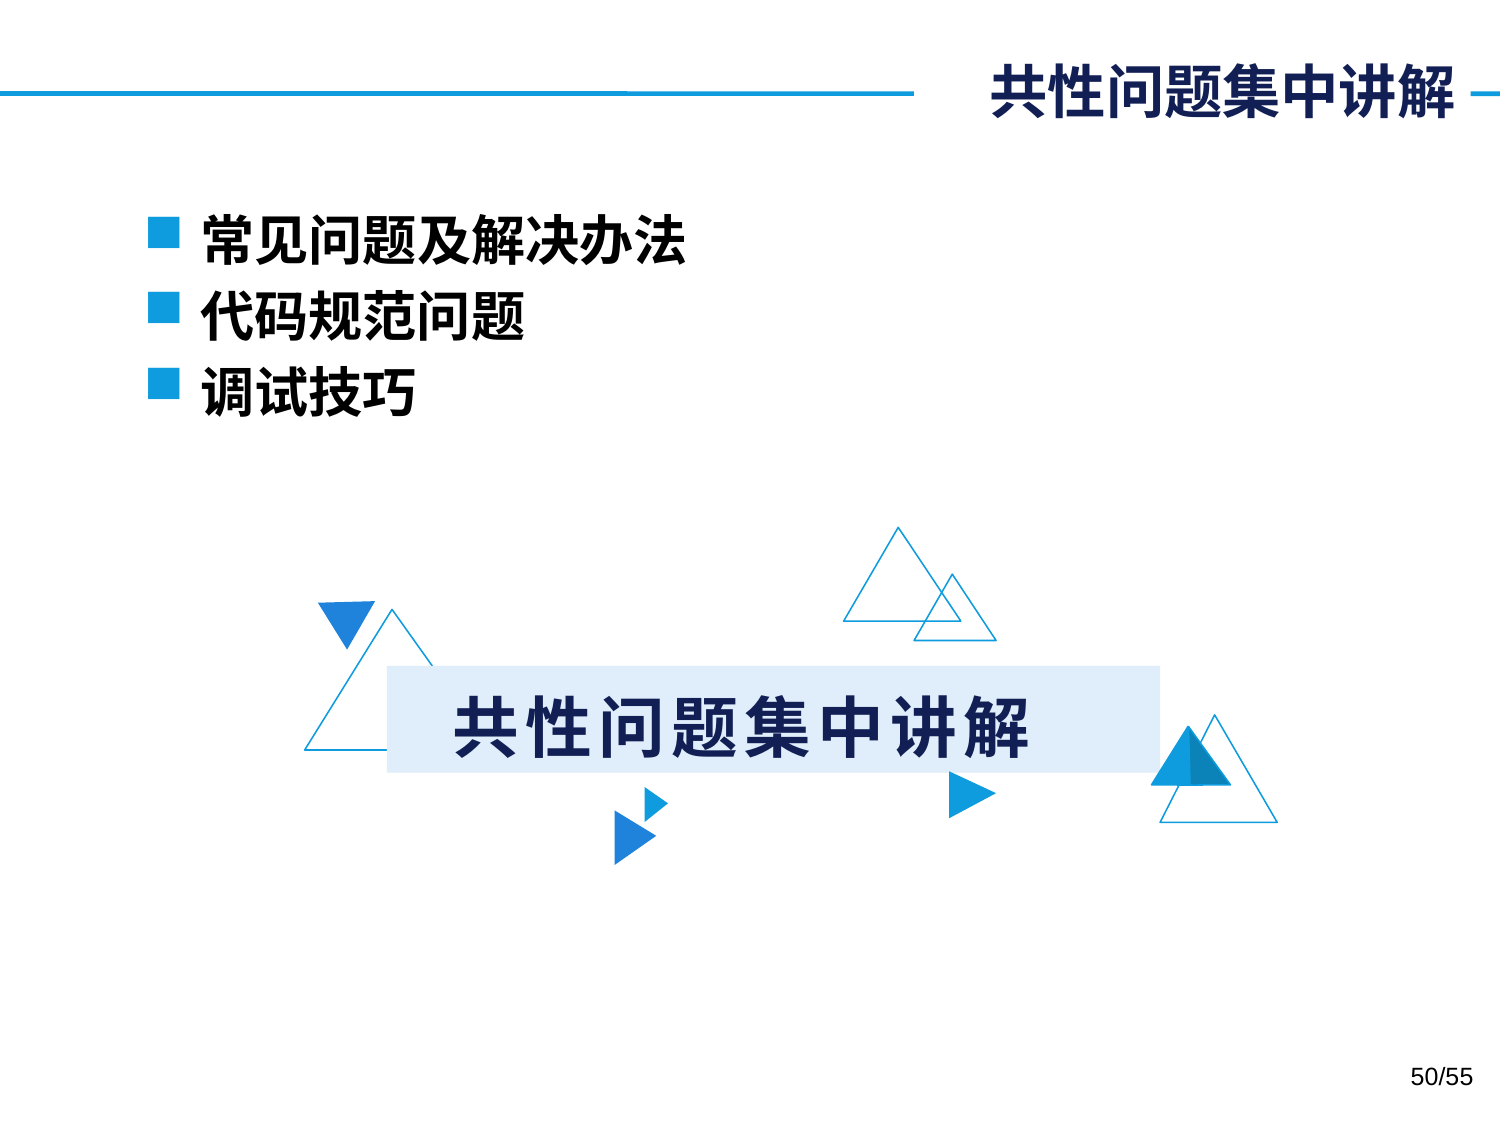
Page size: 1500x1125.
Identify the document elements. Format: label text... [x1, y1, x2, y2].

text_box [304, 527, 1278, 866]
slide_number 50/55 [1138, 1053, 1489, 1114]
title 共性问题集中讲解 [914, 46, 1471, 133]
list 常见问题及解决办法 代码规范问题 调试技巧 [128, 199, 1383, 1043]
